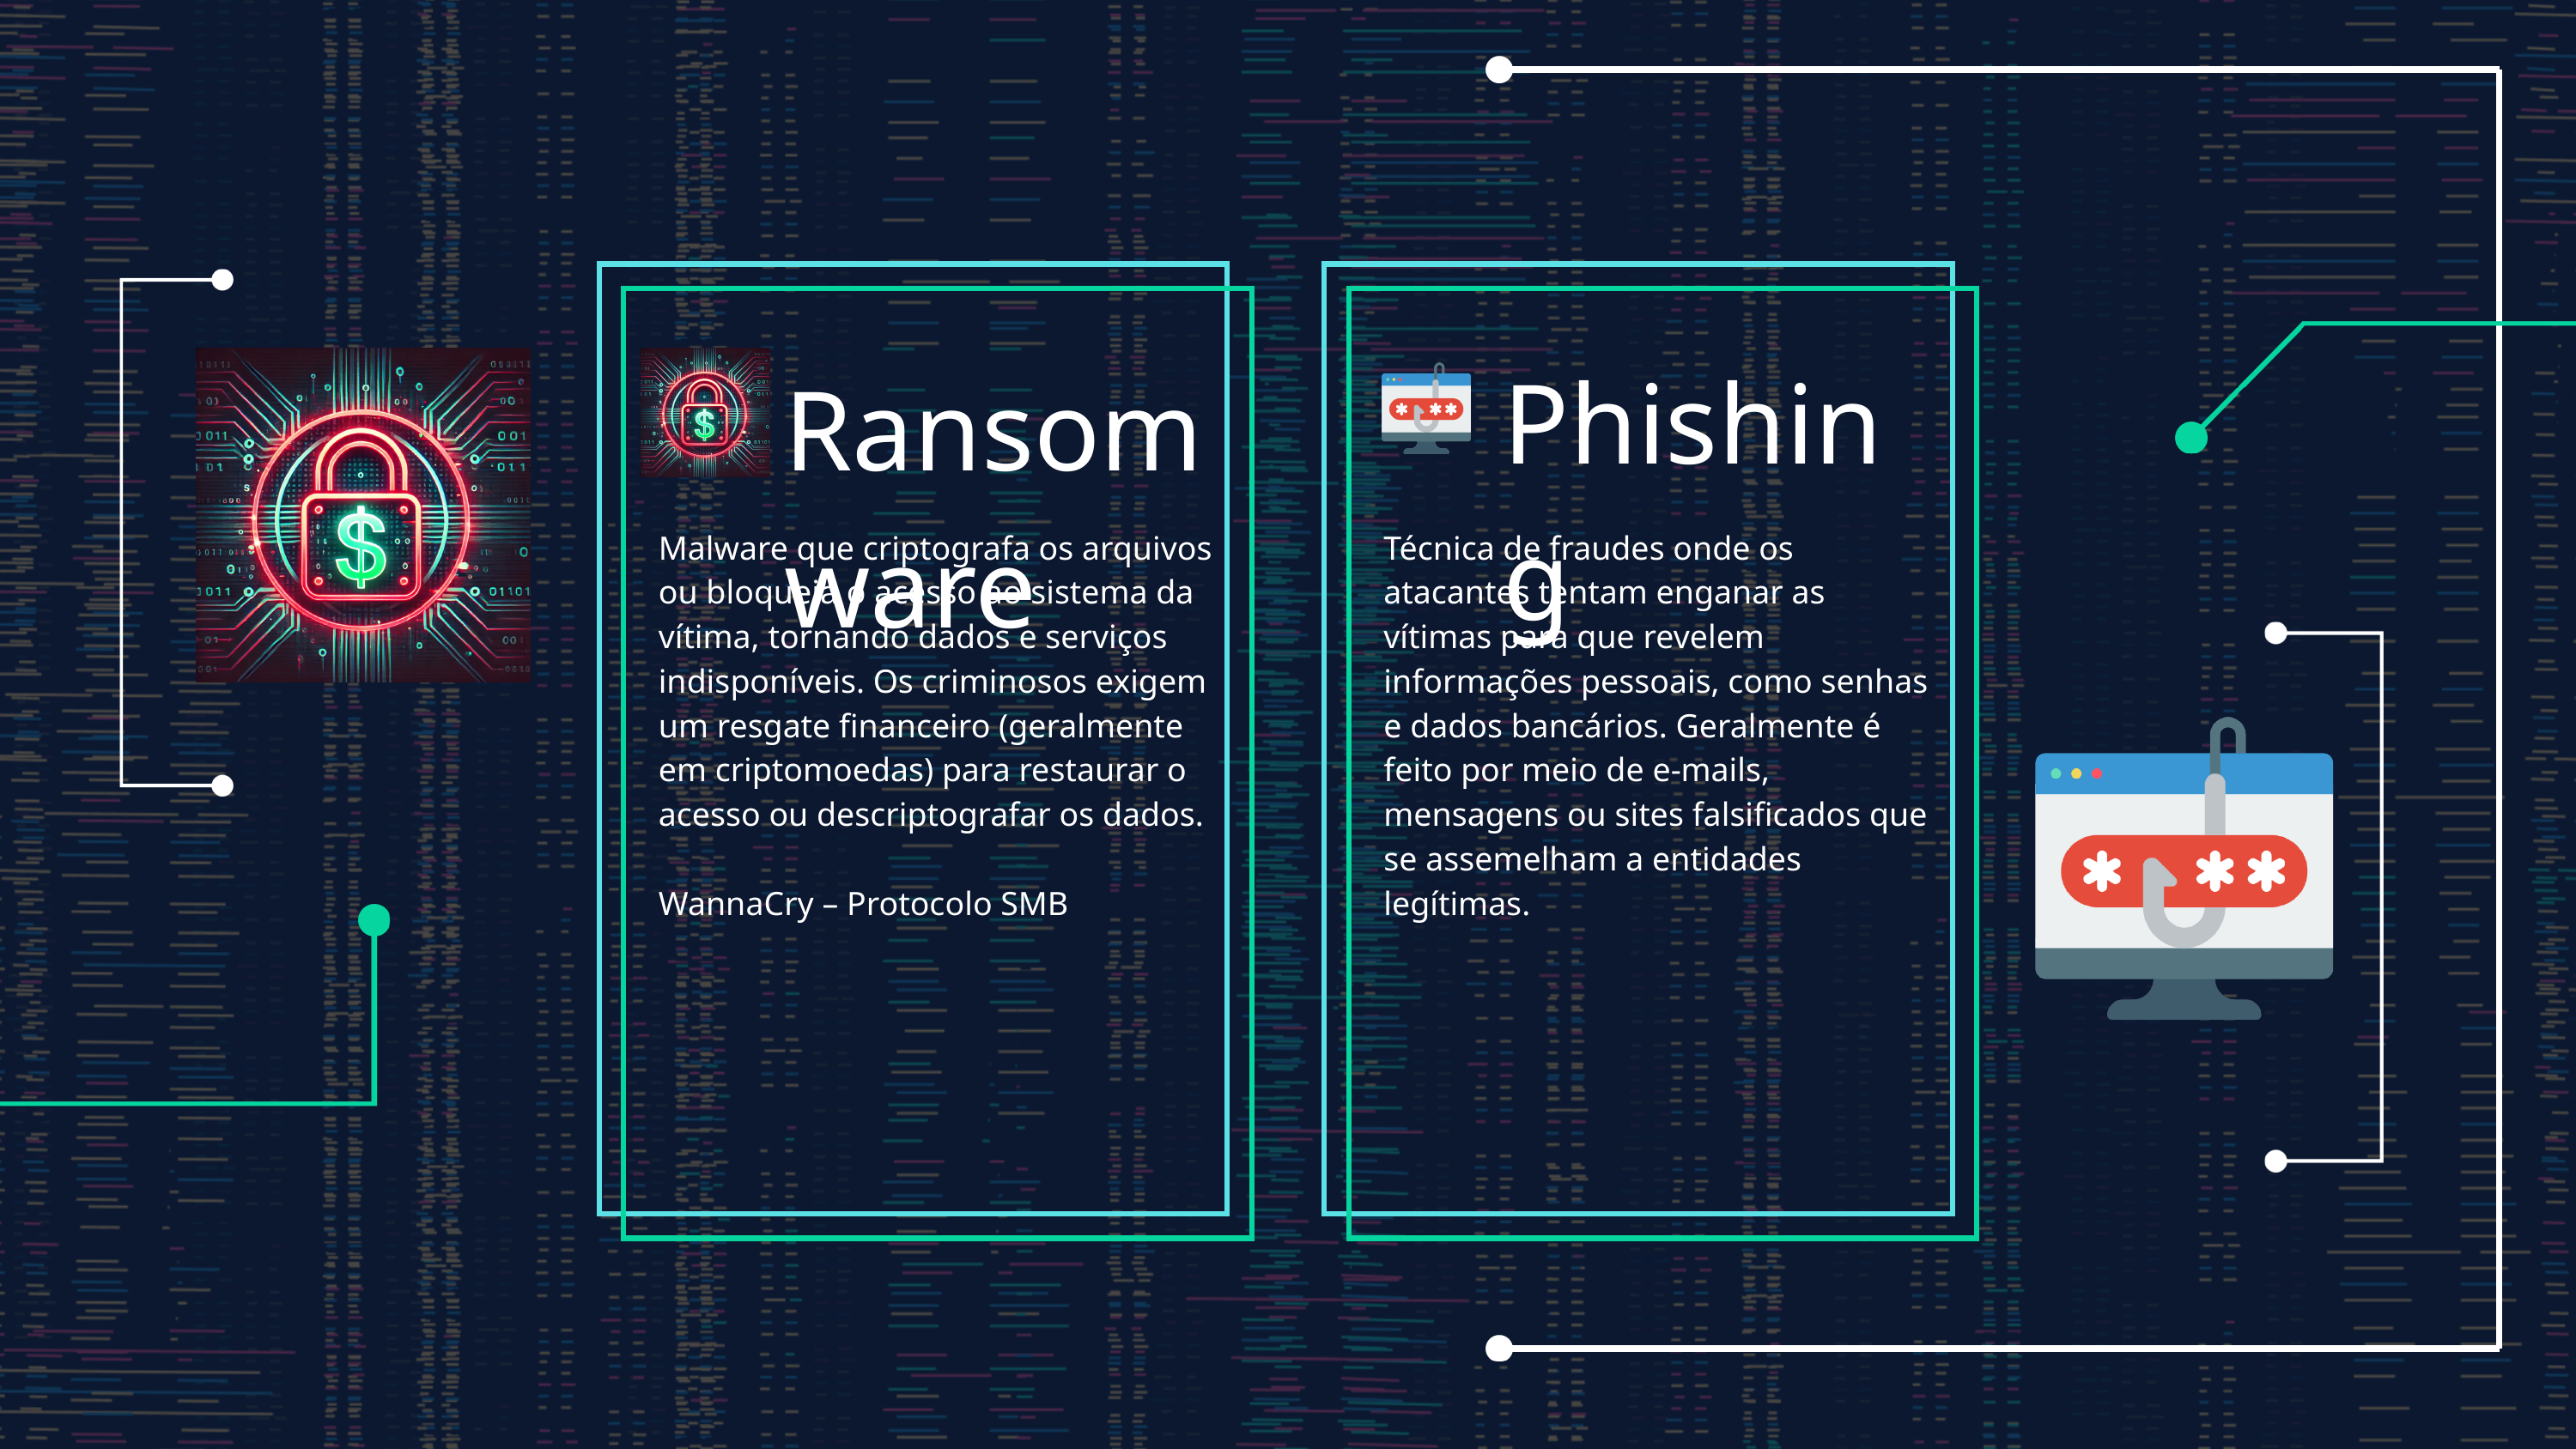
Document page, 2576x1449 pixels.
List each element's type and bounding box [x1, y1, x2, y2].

picture [0, 0, 2576, 1449]
text_box [623, 263, 1253, 1239]
text_box [1323, 238, 1953, 1215]
text_box [598, 238, 1228, 1215]
text_box [1348, 263, 1978, 1239]
